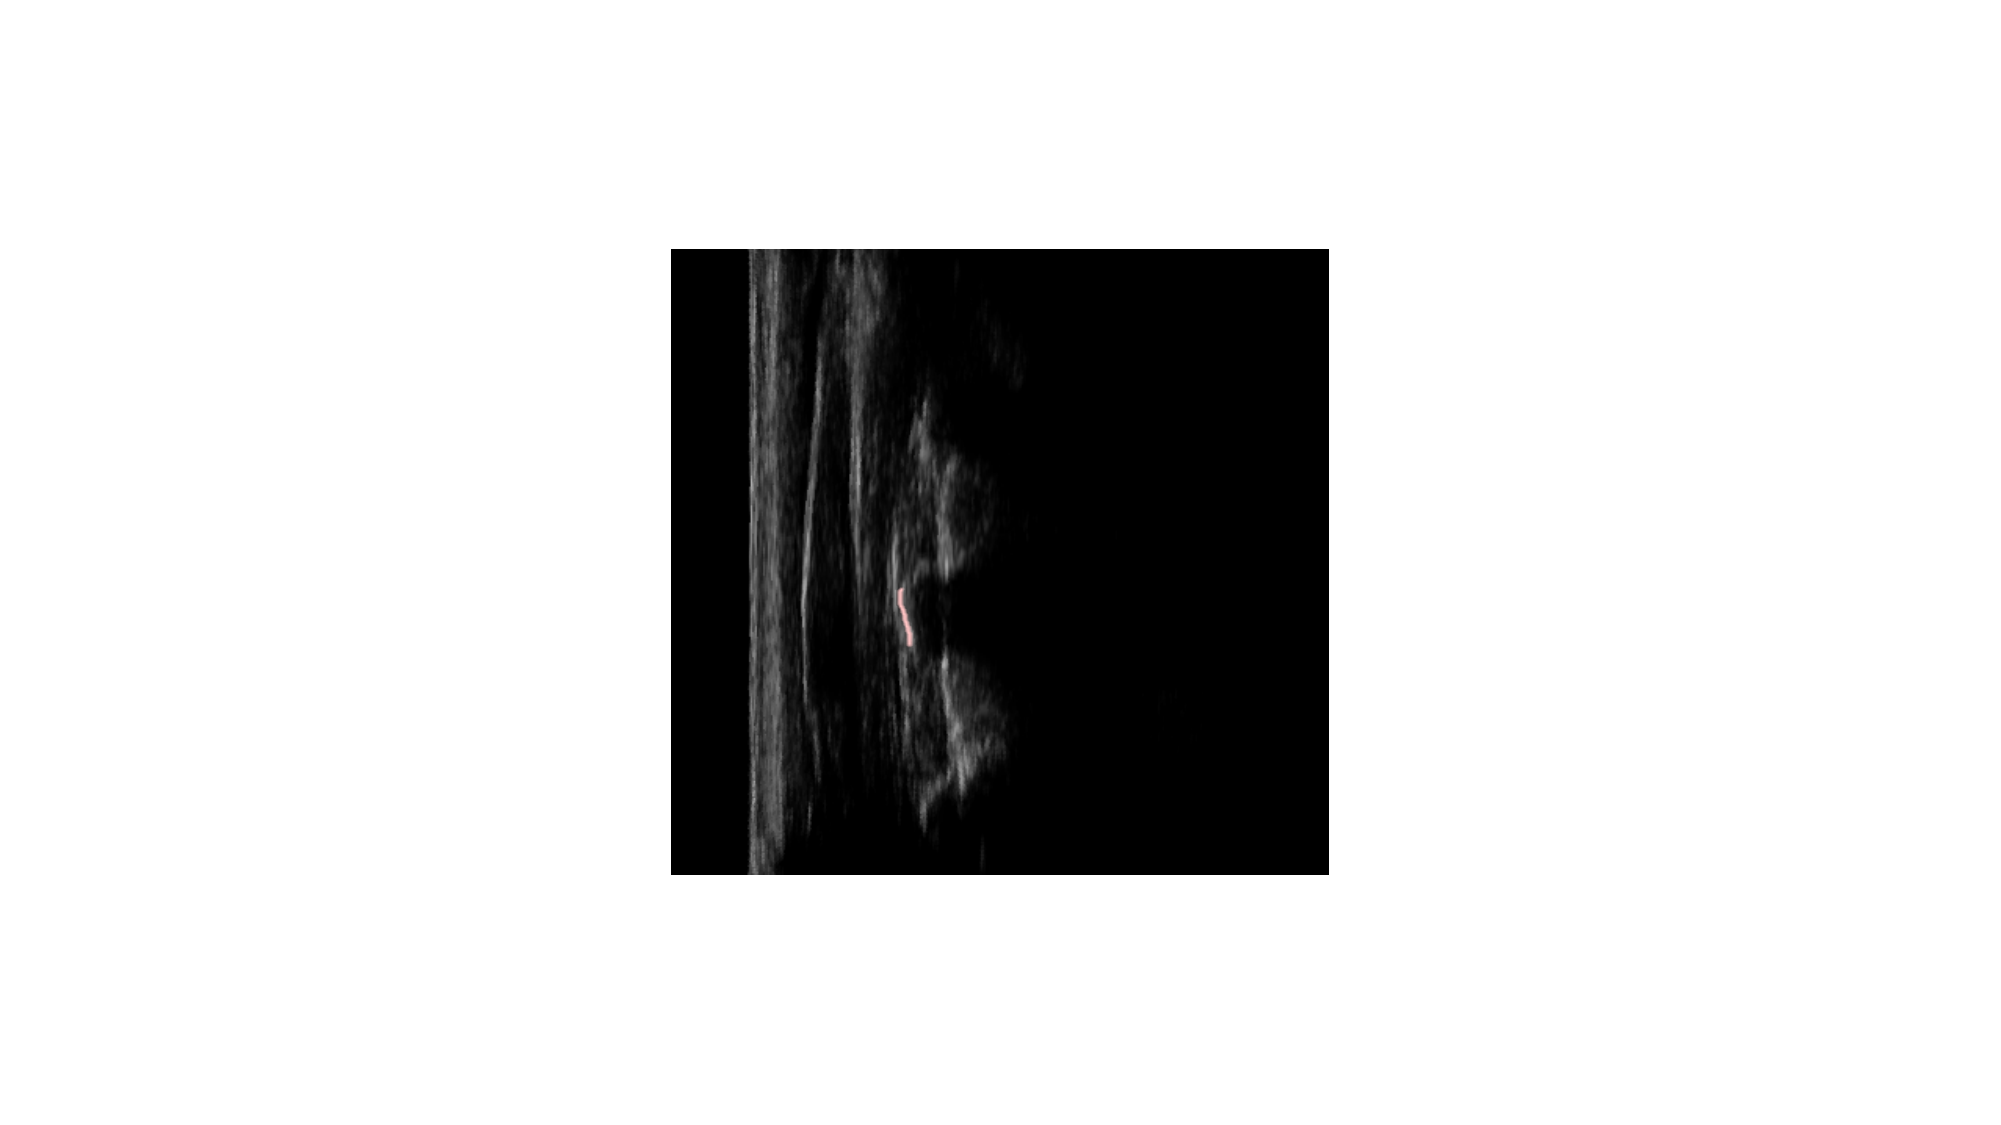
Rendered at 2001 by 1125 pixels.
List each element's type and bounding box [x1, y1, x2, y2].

text_box [671, 249, 1329, 875]
